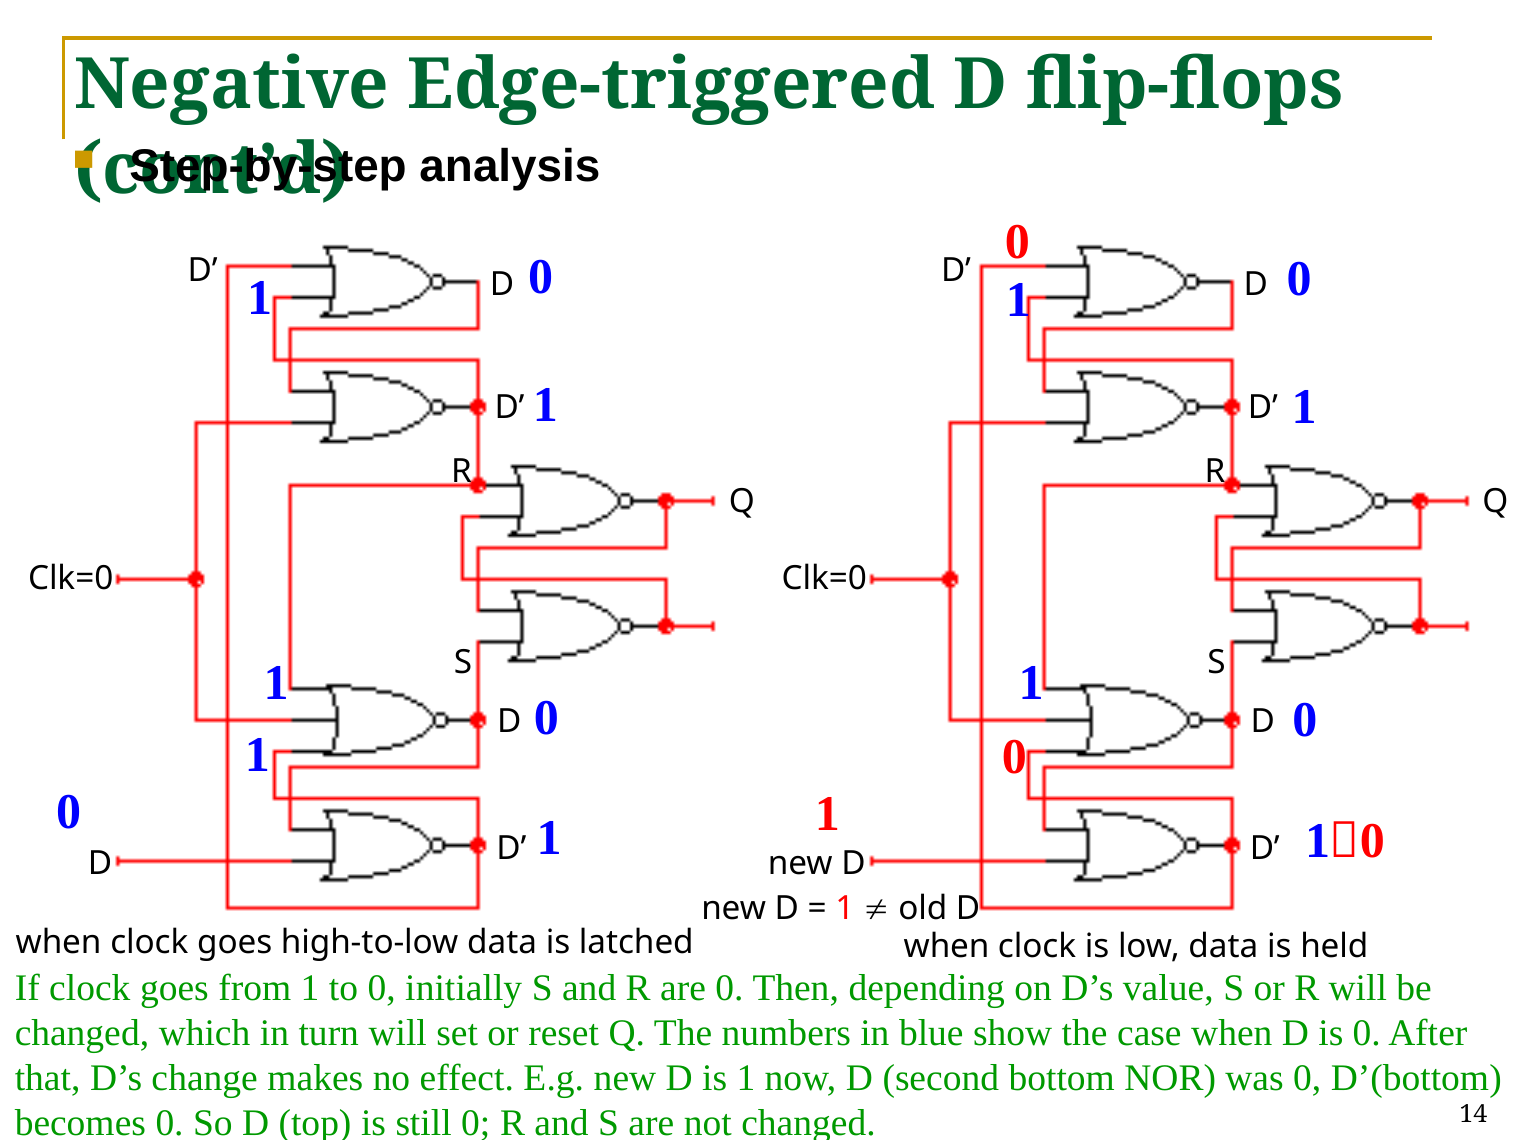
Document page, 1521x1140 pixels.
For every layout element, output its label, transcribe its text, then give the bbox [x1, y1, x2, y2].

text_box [0, 203, 752, 930]
title Negative Edge-triggered D flip-flops (cont’d) [59, 30, 1504, 202]
text_box If clock goes from 1 to 0, initially S and R are 0. Then, depending on D’s value, S or R will be changed, which in turn will set or reset Q. The numbers in blue show the case when D is 0. After that, D’s change makes no effect. E.g. new D is 1 now, D (second bottom NOR) was 0, D’(bottom) becomes 0. So D (top) is still 0; R and S are not changed. [0, 955, 1521, 1140]
text_box Step-by-step analysis [57, 127, 1426, 202]
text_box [753, 203, 1521, 930]
slide_number 14 [1147, 1063, 1503, 1140]
text_box when clock goes high-to-low data is latched [23, 936, 688, 970]
text_box when clock is low, data is held [881, 936, 1392, 1018]
